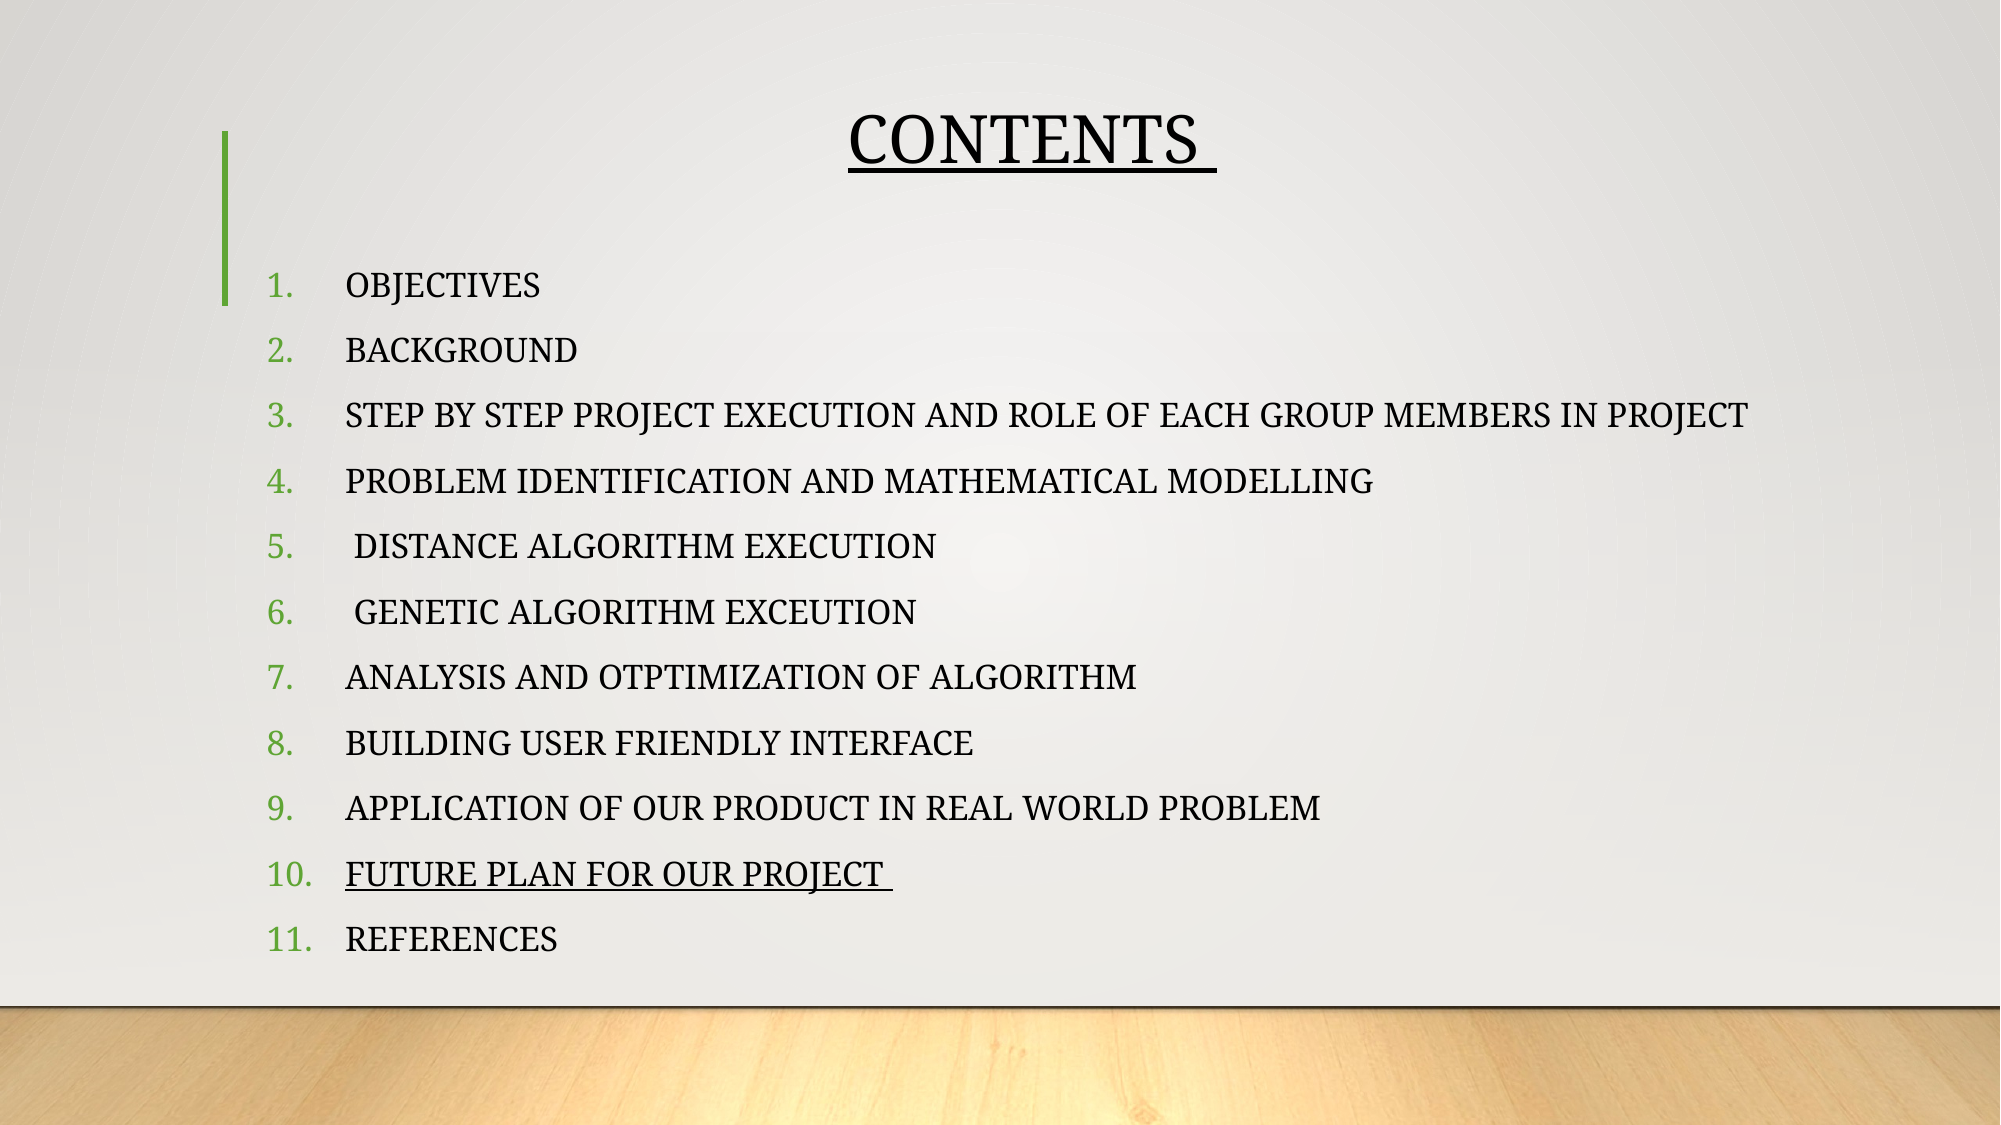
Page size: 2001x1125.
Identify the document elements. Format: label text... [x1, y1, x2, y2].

list OBJECTIVES BACKGROUND STEP BY STEP PROJECT EXECUTION AND ROLE OF EACH GROUP MEMBERS IN PROJECT PROBLEM IDENTIFICATION AND MATHEMATICAL MODELLING DISTANCE ALGORITHM EXECUTION GENETIC ALGORITHM EXCEUTION ANALYSIS AND OTPTIMIZATION OF ALGORITHM BUILDING USER FRIENDLY INTERFACE APPLICATION OF OUR PRODUCT IN REAL WORLD PROBLEM FUTURE PLAN FOR OUR PROJECT REFERENCES [251, 247, 1814, 975]
picture [0, 1006, 2000, 1125]
title CONTENTS [251, 79, 1814, 186]
